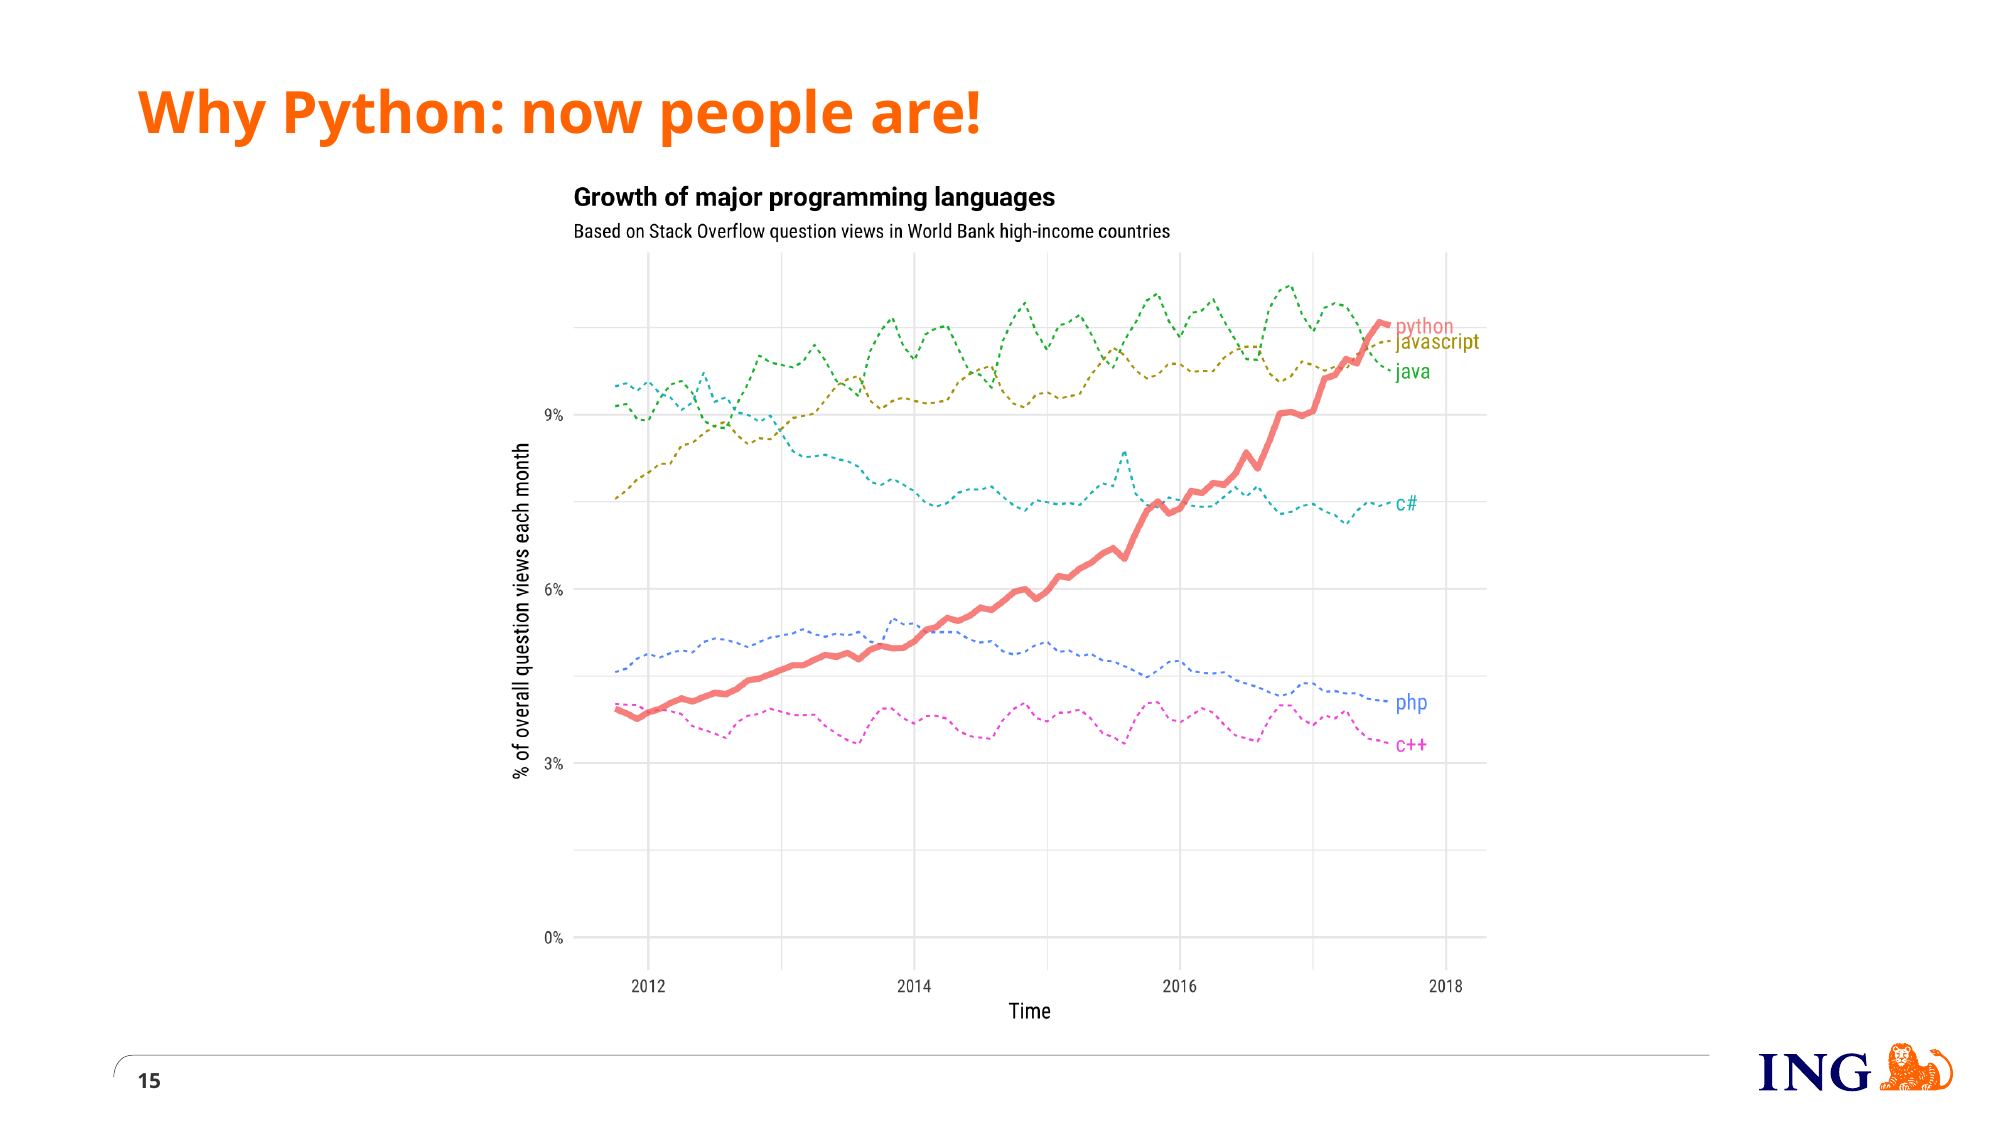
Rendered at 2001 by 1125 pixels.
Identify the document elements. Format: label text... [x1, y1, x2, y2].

slide_number 15 [137, 1065, 219, 1097]
title Why Python: now people are! [138, 46, 1858, 187]
picture [502, 176, 1497, 1029]
